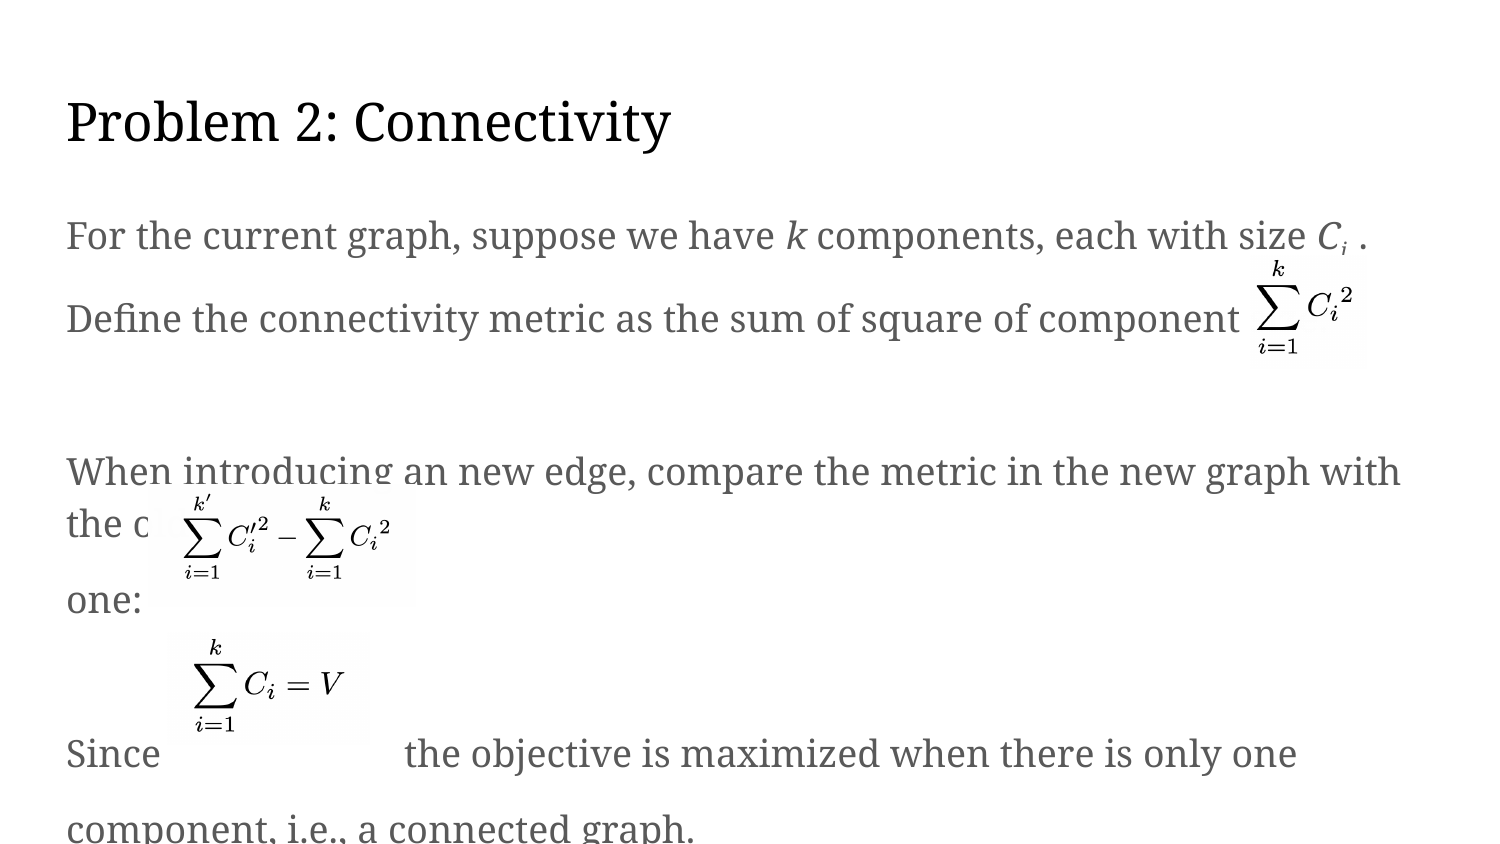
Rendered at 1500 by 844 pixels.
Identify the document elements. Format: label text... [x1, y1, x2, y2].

picture [167, 631, 370, 746]
picture [148, 484, 416, 608]
list For the current graph, suppose we have k components, each with size Ci . Define the connectivity metric as the sum of square of component size: When introducing an new edge, compare the metric in the new graph with the old one: Since the objective is maximized when there is only one component, i.e., a connected graph. [51, 189, 1449, 832]
picture [1250, 255, 1367, 369]
title Problem 2: Connectivity [51, 72, 1449, 167]
